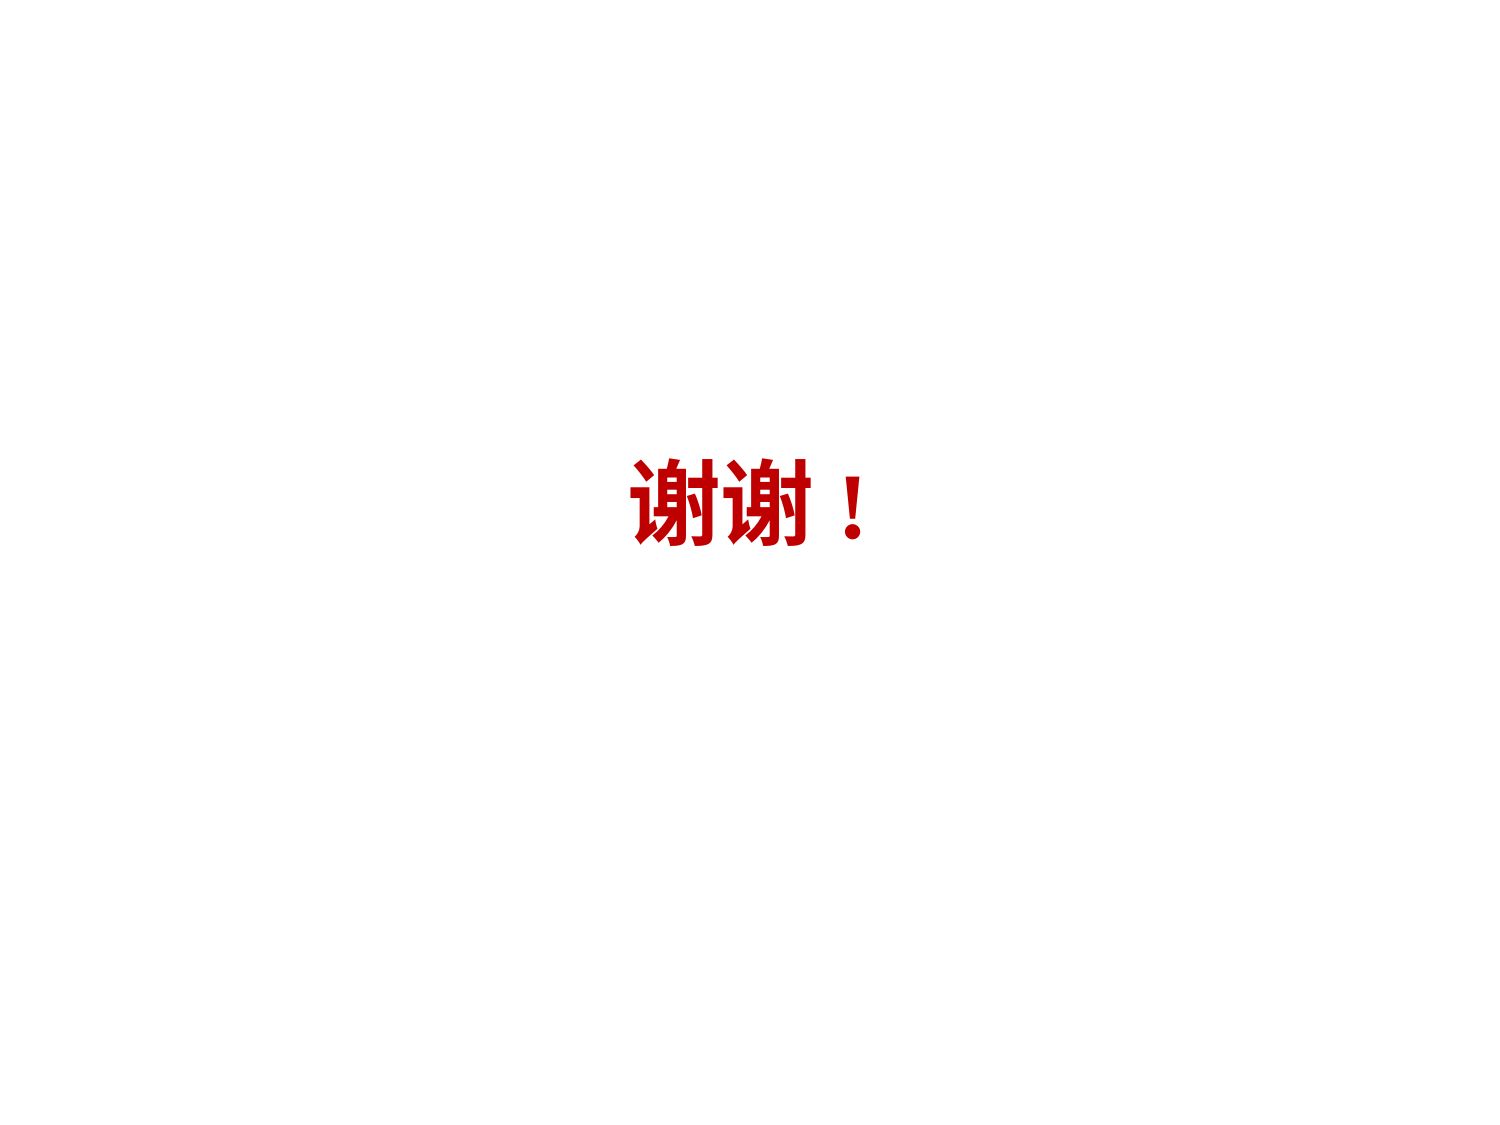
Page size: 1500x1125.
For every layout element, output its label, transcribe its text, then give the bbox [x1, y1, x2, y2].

text_box 谢谢! [627, 450, 873, 561]
